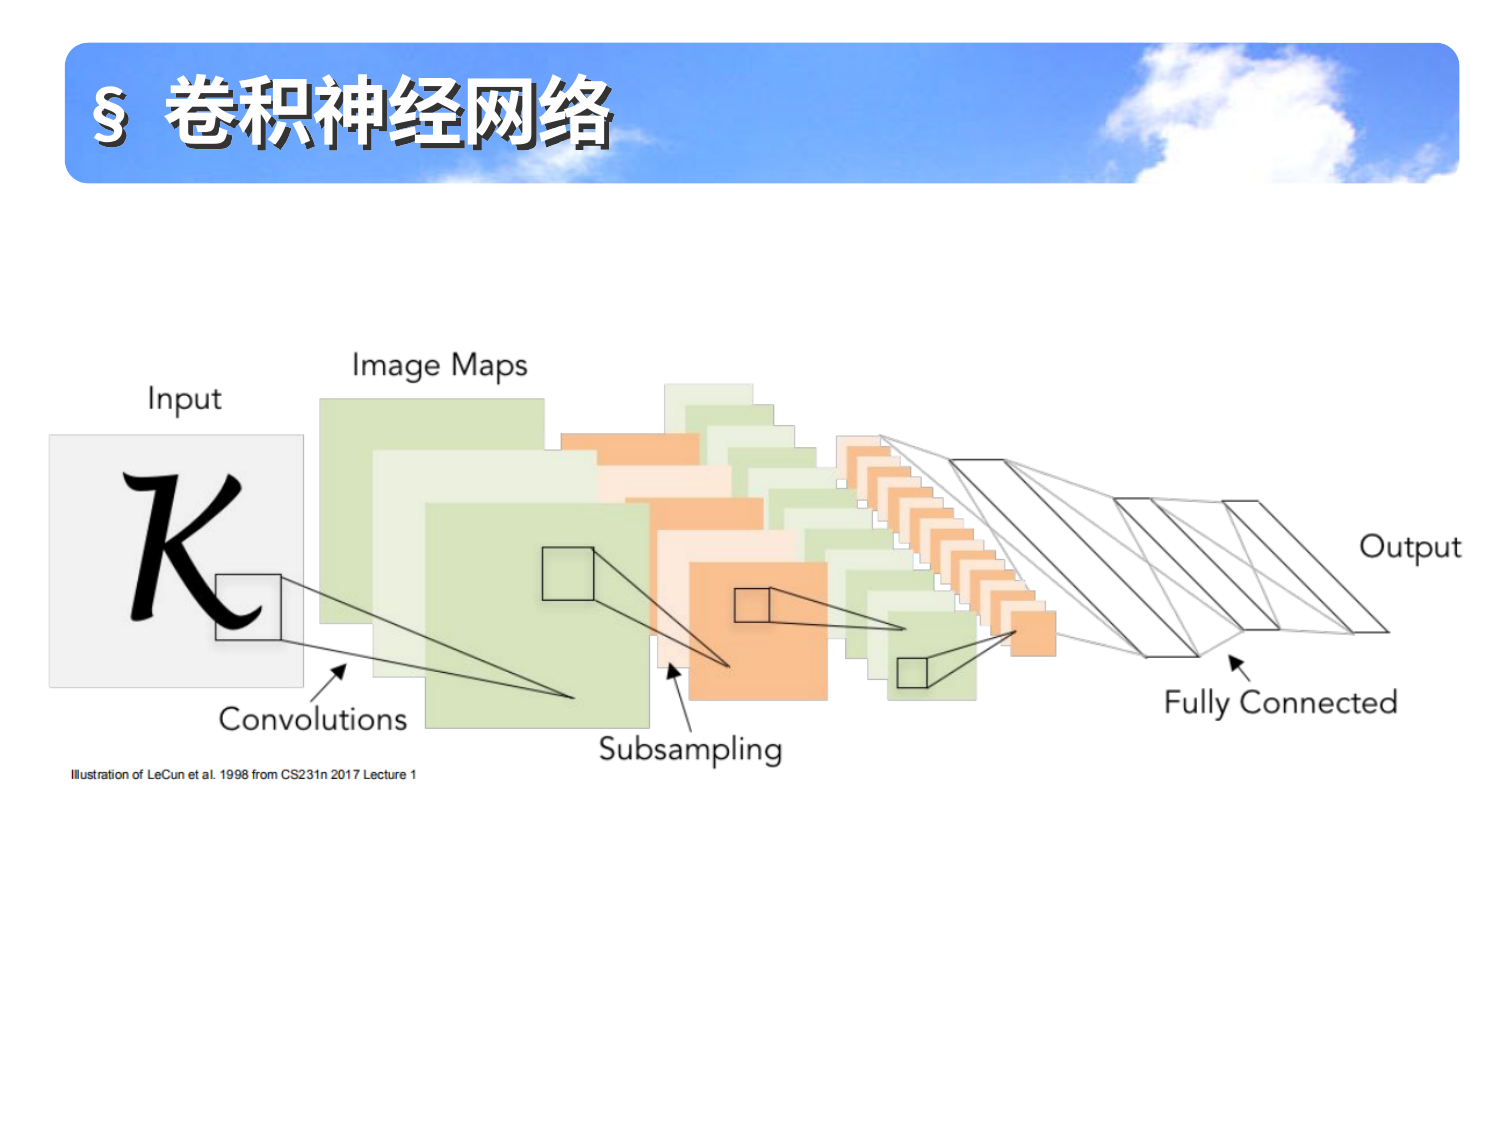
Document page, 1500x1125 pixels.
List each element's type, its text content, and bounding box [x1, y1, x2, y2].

text_box § 卷积神经网络 [74, 49, 1288, 168]
picture [0, 325, 1500, 800]
picture [64, 42, 1460, 184]
